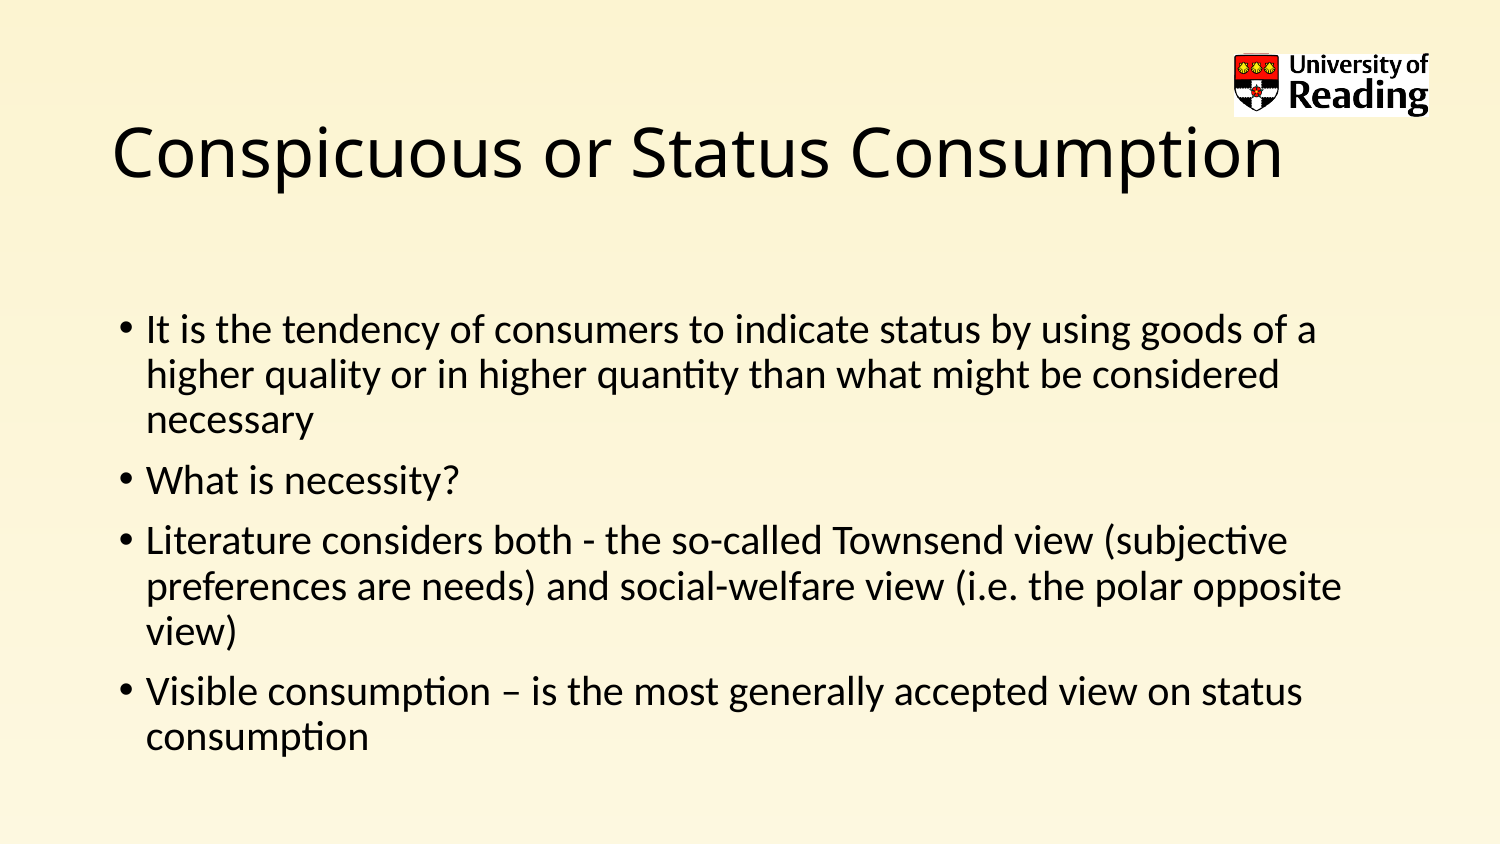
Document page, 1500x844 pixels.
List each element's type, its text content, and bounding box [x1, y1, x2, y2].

picture [1234, 53, 1429, 117]
title Conspicuous or Status Consumption [96, 74, 1391, 238]
list It is the tendency of consumers to indicate status by using goods of a higher quality or in higher quantity than what might be considered necessary What is necessity? Literature considers both - the so-called Townsend view (subjective preferences are needs) and social-welfare view (i.e. the polar opposite view) Visible consumption – is the most generally accepted view on status consumption [103, 234, 1398, 770]
